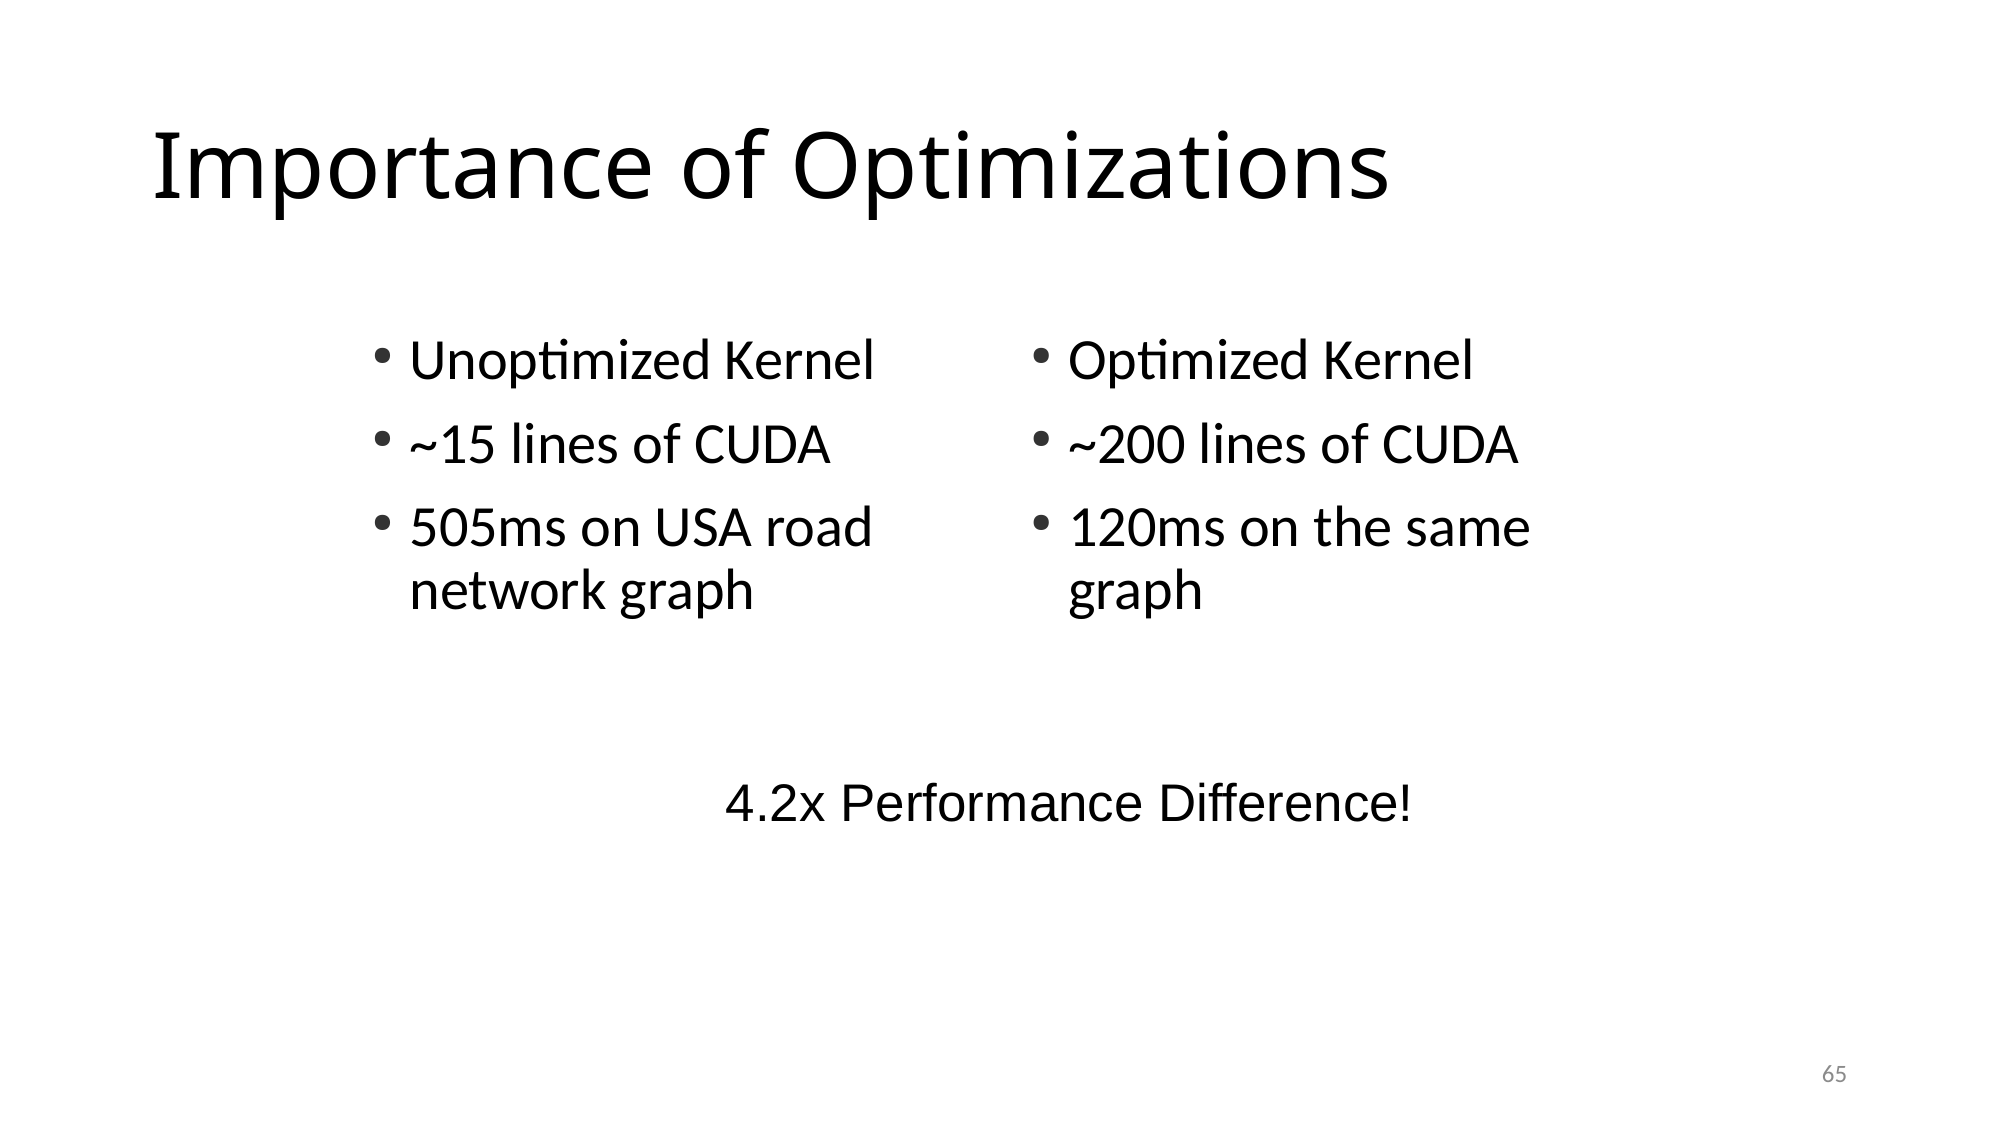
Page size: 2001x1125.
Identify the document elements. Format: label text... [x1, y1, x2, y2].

text_box 4.2x Performance Difference! [712, 762, 1429, 839]
slide_number 65 [1412, 1042, 1863, 1103]
list Unoptimized Kernel ~15 lines of CUDA 505ms on USA road network graph [357, 321, 985, 974]
title Importance of Optimizations [137, 67, 1863, 271]
list Optimized Kernel ~200 lines of CUDA 120ms on the same graph [1015, 321, 1644, 974]
